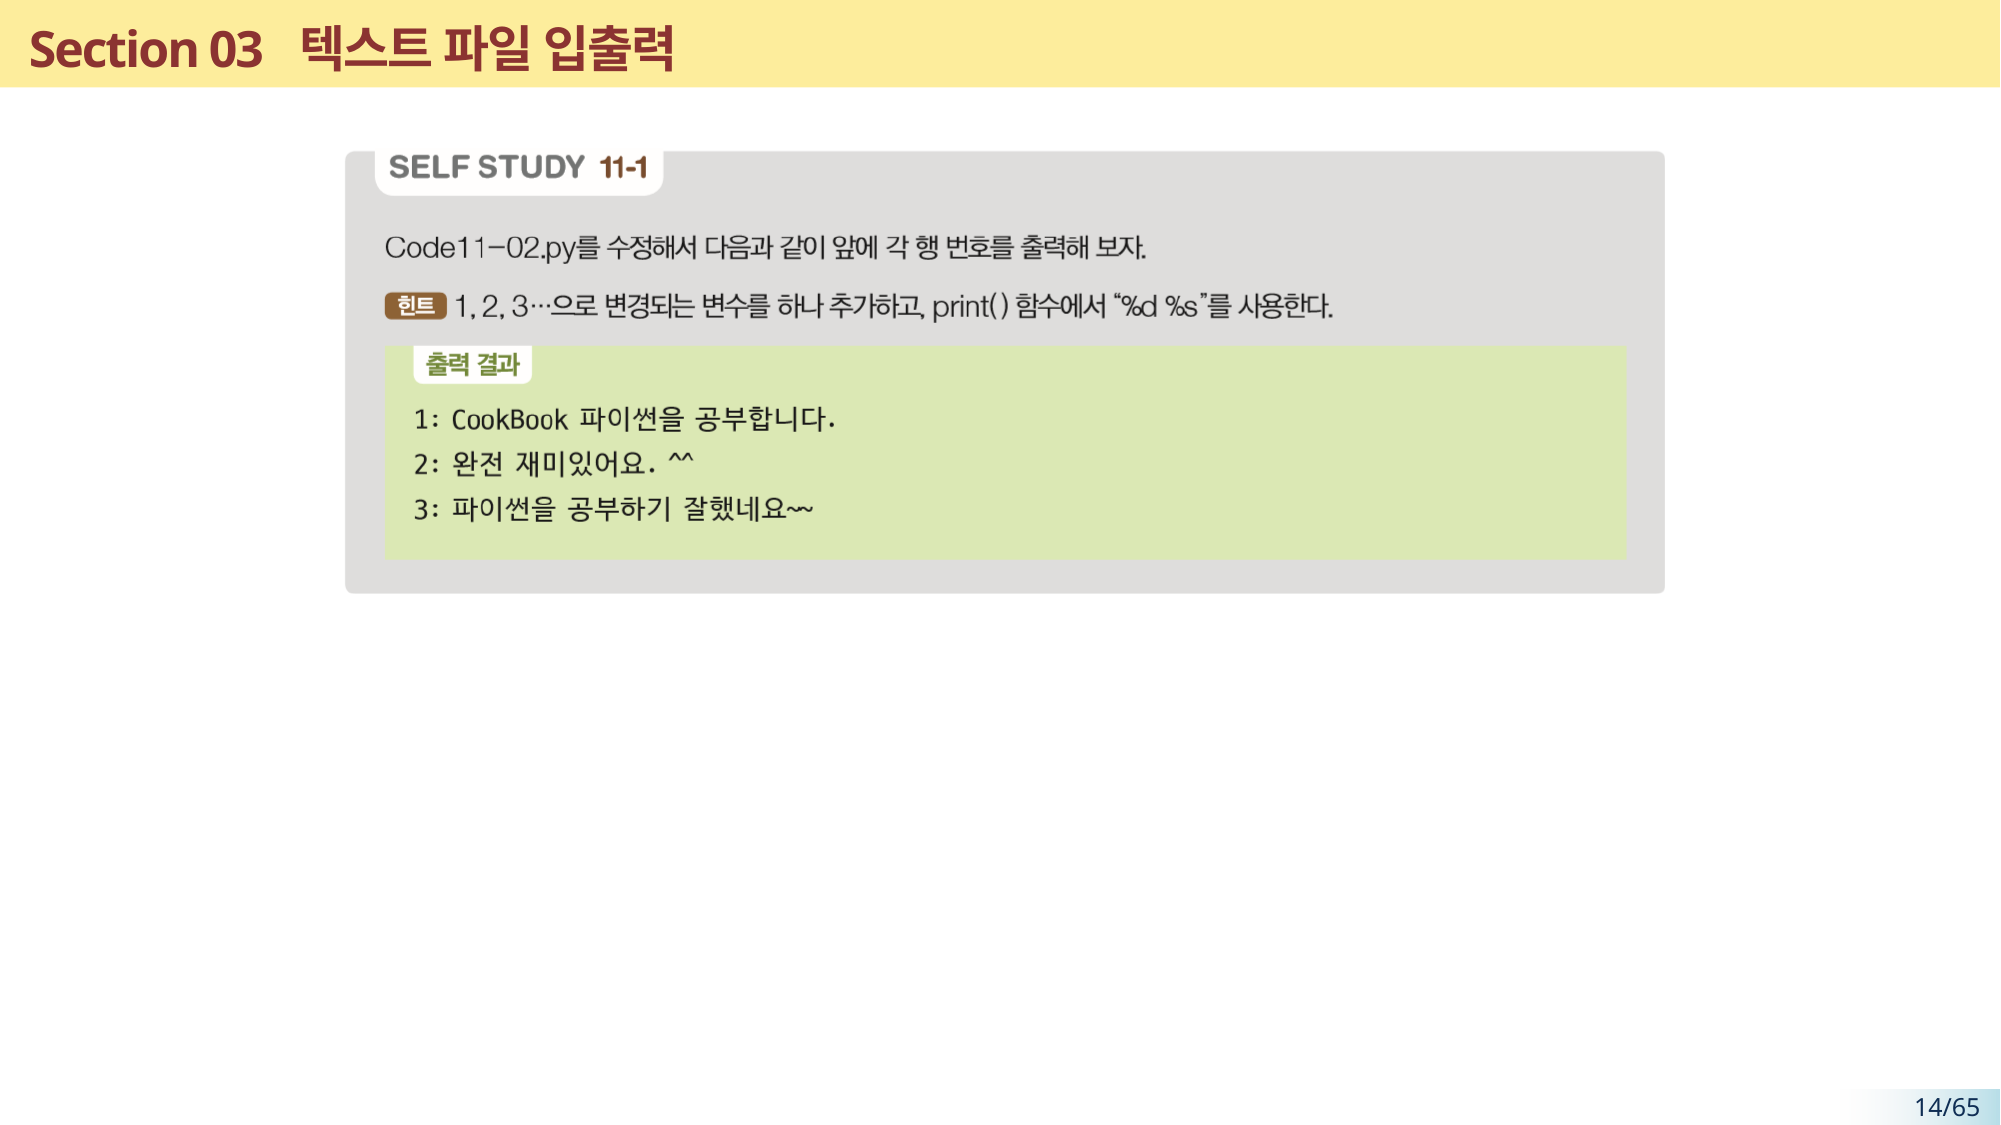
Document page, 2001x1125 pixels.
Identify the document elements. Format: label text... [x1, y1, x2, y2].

title Section 03 텍스트 파일 입출력 [13, 8, 1717, 87]
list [342, 148, 1665, 594]
